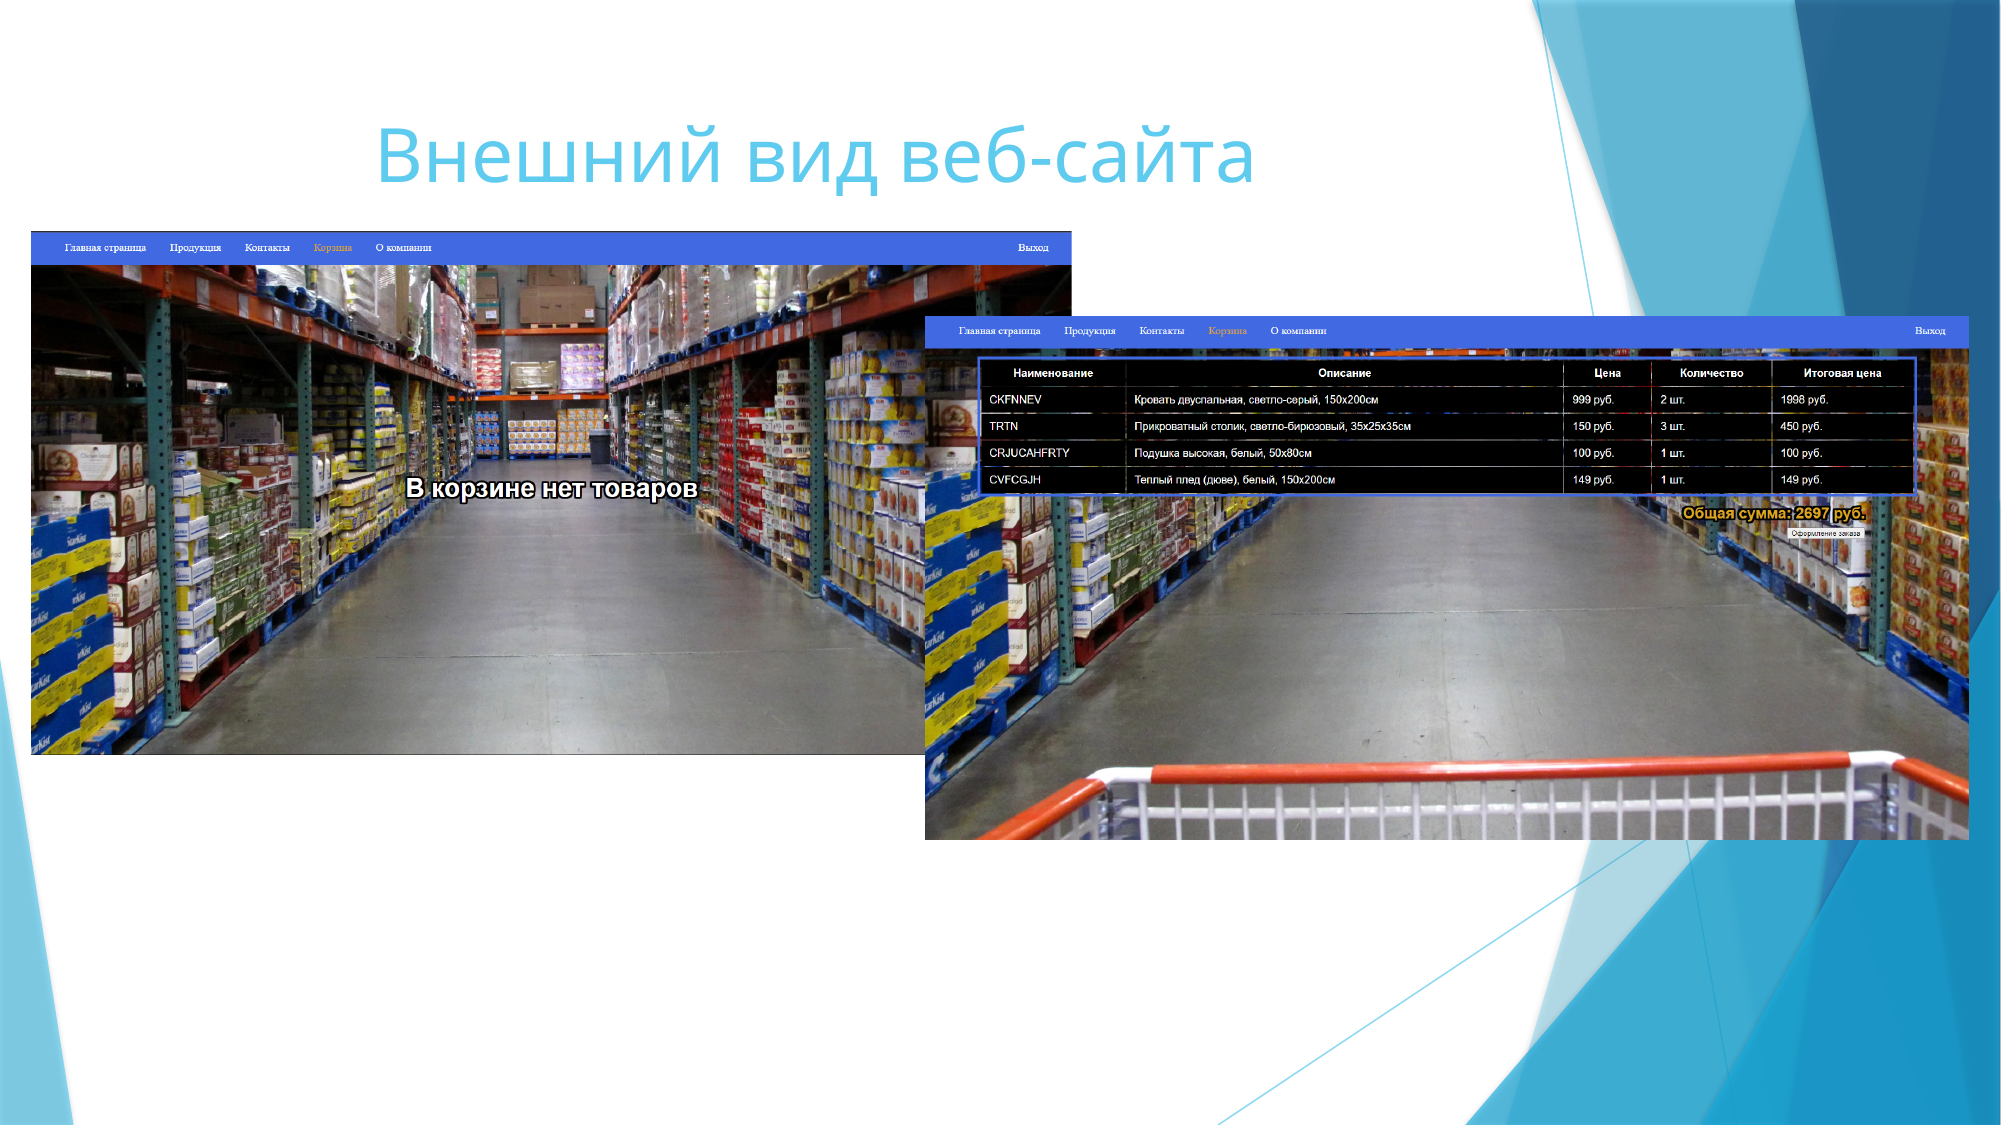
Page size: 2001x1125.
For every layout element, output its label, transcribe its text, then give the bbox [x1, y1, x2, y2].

title Внешний вид веб-сайта [111, 99, 1522, 315]
picture [924, 316, 1970, 840]
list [30, 231, 1073, 756]
